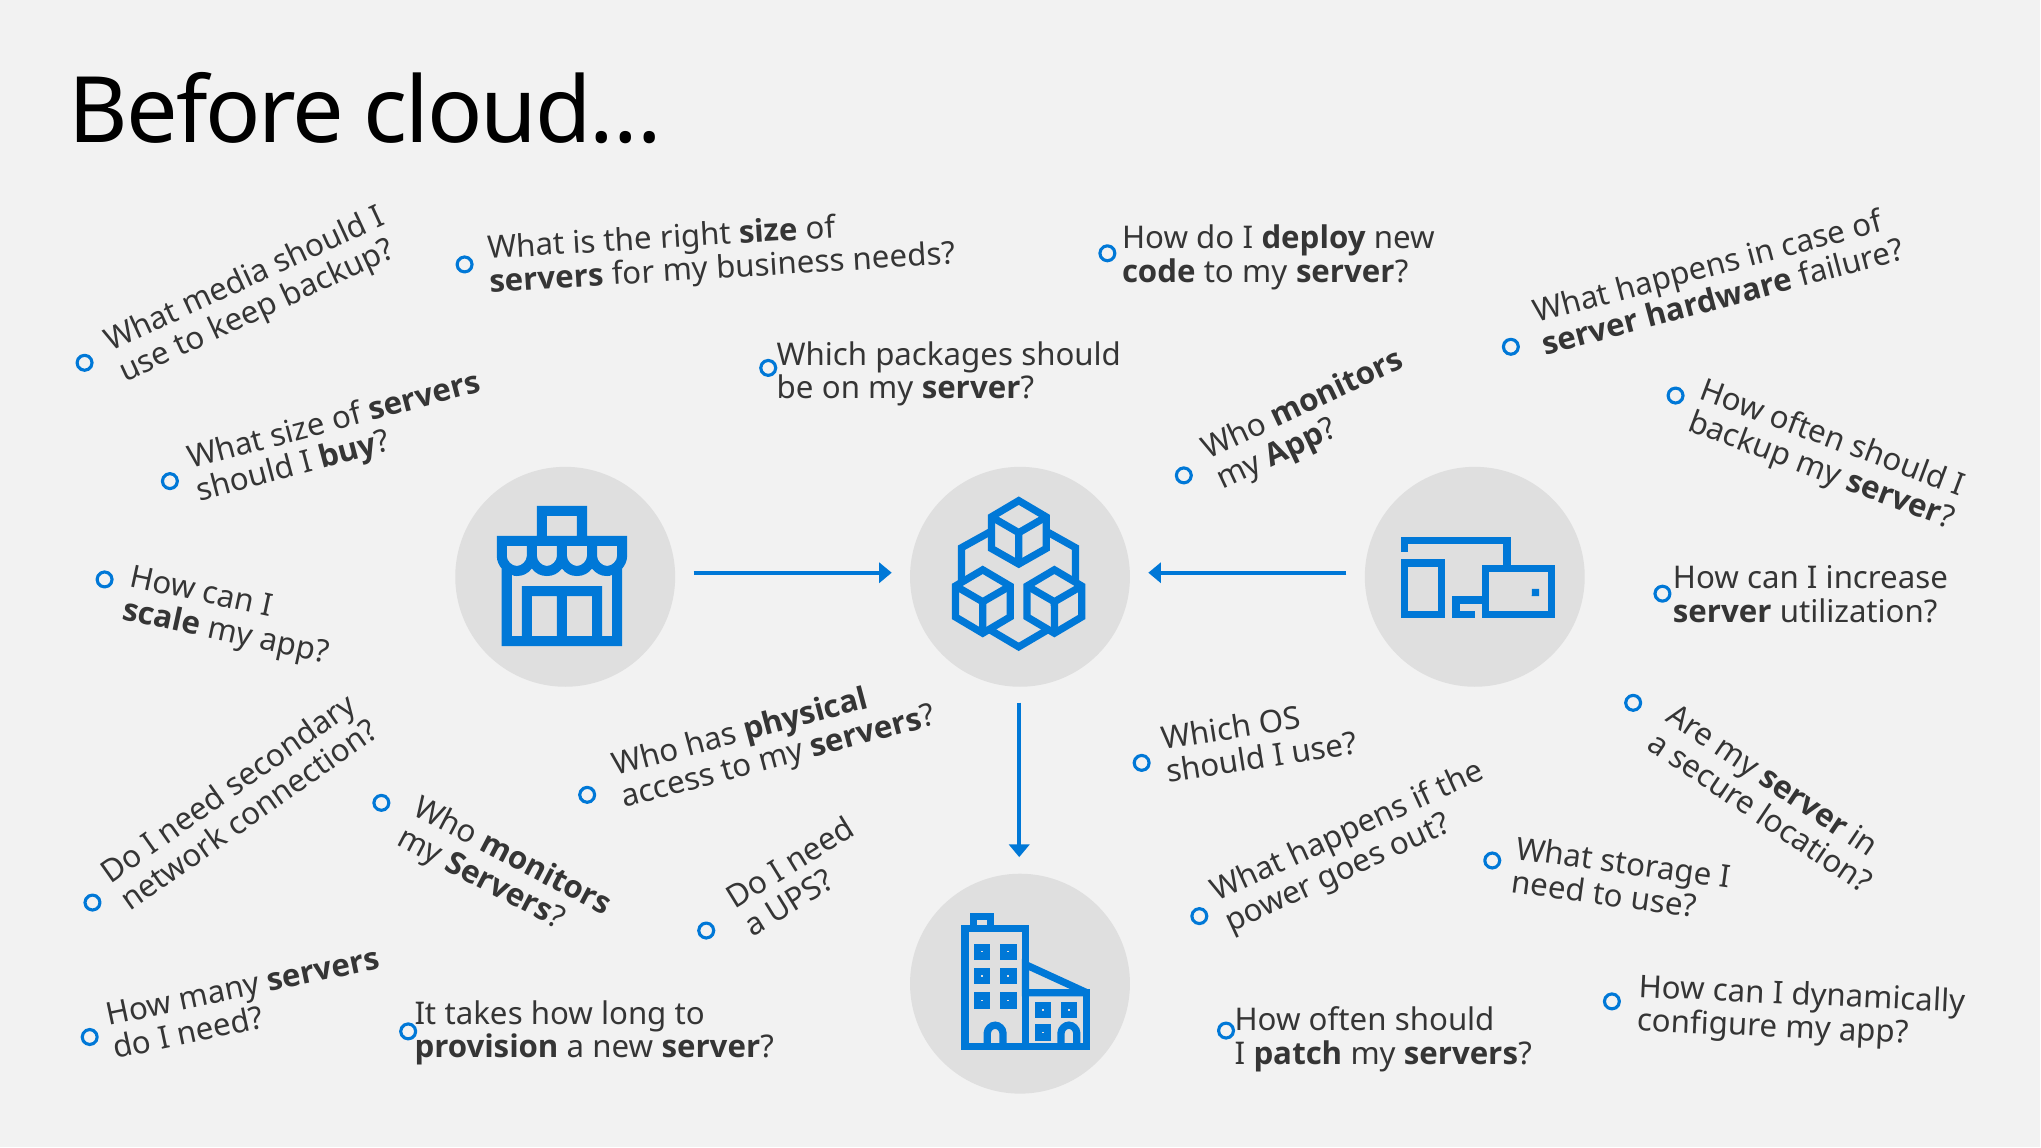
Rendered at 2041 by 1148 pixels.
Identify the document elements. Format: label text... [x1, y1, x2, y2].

text_box [1218, 1023, 1234, 1039]
text_box Do I need a UPS? [703, 793, 901, 958]
text_box How often should I backup my server? [1667, 361, 1993, 550]
text_box Who monitors my Servers? [375, 777, 641, 969]
text_box [1134, 755, 1150, 771]
text_box How many servers do I need? [86, 929, 410, 1076]
text_box It takes how long to provision a new server? [399, 990, 789, 1073]
text_box [1484, 852, 1500, 868]
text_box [909, 466, 1131, 687]
text_box [760, 360, 776, 376]
text_box Who has physical access to my servers? [592, 661, 955, 826]
text_box [1503, 339, 1519, 355]
text_box Do I need secondary network connection? [78, 671, 400, 932]
text_box How often should I patch my servers? [1219, 996, 1547, 1079]
text_box How can I dynamically configure my app? [1621, 962, 1982, 1062]
text_box What is the right size of servers for my business needs? [471, 199, 972, 308]
text_box Are my server in a secure location? [1625, 683, 1913, 913]
text_box [579, 787, 595, 803]
text_box [373, 795, 389, 811]
text_box [1191, 908, 1207, 924]
text_box How can I increase server utilization? [1658, 554, 1972, 637]
text_box [698, 923, 714, 939]
text_box What happens in case of server hardware failure? [1513, 199, 1924, 373]
text_box [400, 1023, 416, 1039]
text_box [909, 873, 1131, 1094]
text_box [454, 466, 676, 687]
text_box What media should I use to keep backup? [82, 199, 428, 402]
text_box [97, 571, 113, 587]
text_box What happens if the power goes out? [1188, 737, 1527, 952]
text_box [1604, 993, 1620, 1009]
text_box What storage I need to use? [1493, 823, 1873, 955]
text_box [82, 1029, 98, 1045]
text_box [84, 895, 100, 911]
text_box [162, 473, 178, 489]
text_box How can I scale my app? [103, 549, 355, 681]
text_box Who monitors my App? [1179, 325, 1447, 509]
text_box [1099, 245, 1115, 261]
text_box What size of servers should I buy? [167, 351, 517, 519]
text_box [457, 256, 473, 272]
text_box [1176, 467, 1192, 483]
text_box [1654, 586, 1670, 602]
text_box Which packages should be on my server? [761, 331, 1137, 414]
text_box [77, 355, 93, 371]
title Before cloud… [45, 48, 1996, 199]
text_box Which OS should I use? [1143, 683, 1375, 800]
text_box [1364, 466, 1585, 687]
text_box [1668, 388, 1684, 404]
text_box [1625, 695, 1641, 711]
text_box How do I deploy new code to my server? [1107, 214, 1458, 297]
